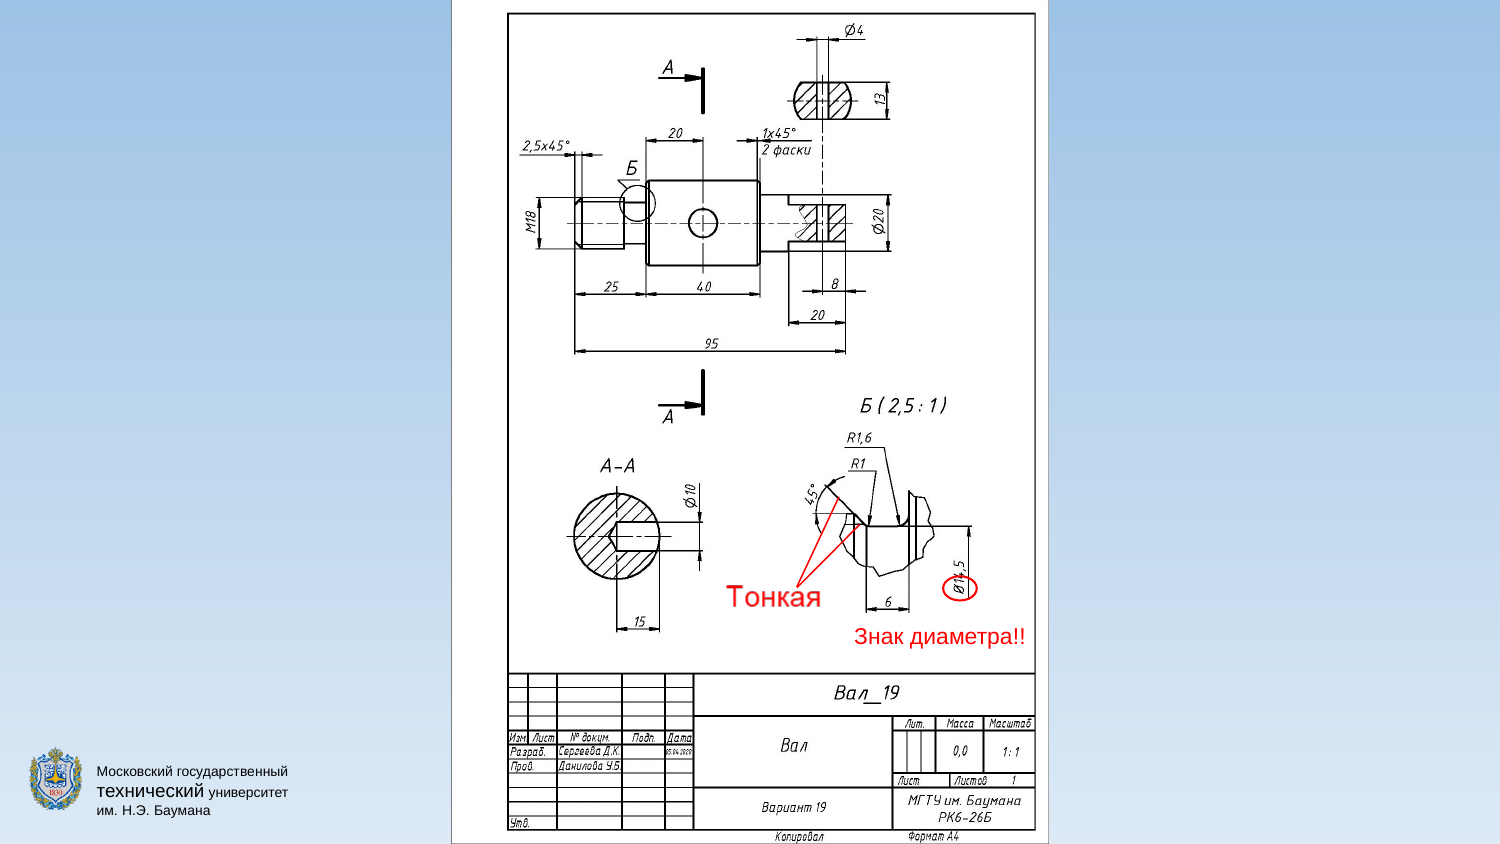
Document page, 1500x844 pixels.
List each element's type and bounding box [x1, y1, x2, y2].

picture [29, 747, 82, 810]
picture [451, 0, 1049, 844]
text_box [843, 524, 860, 588]
text_box [796, 496, 840, 587]
